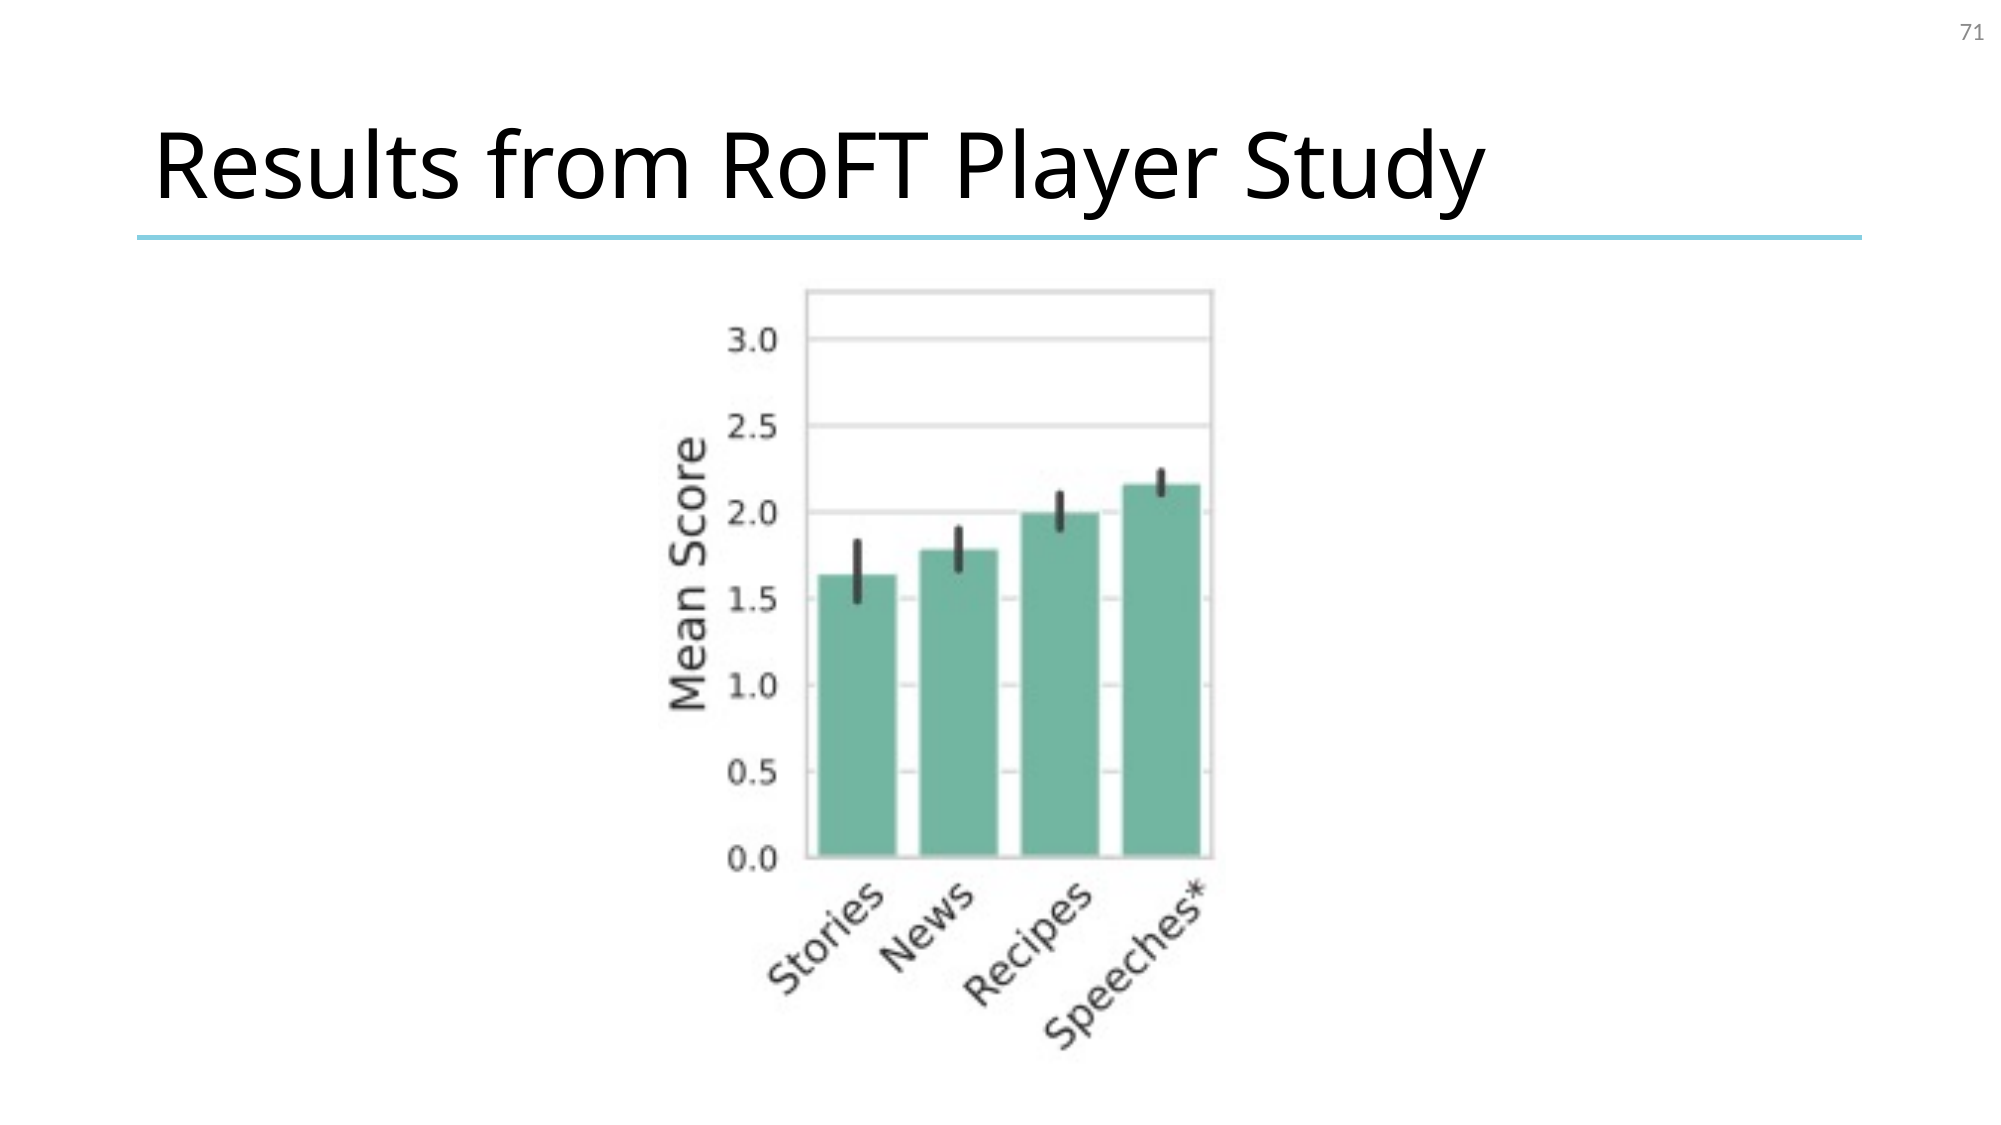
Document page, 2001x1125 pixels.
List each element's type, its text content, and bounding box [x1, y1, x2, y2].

title Results from RoFT Player Study [137, 59, 1863, 278]
slide_number 71 [1550, 0, 2000, 61]
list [657, 278, 1226, 1066]
